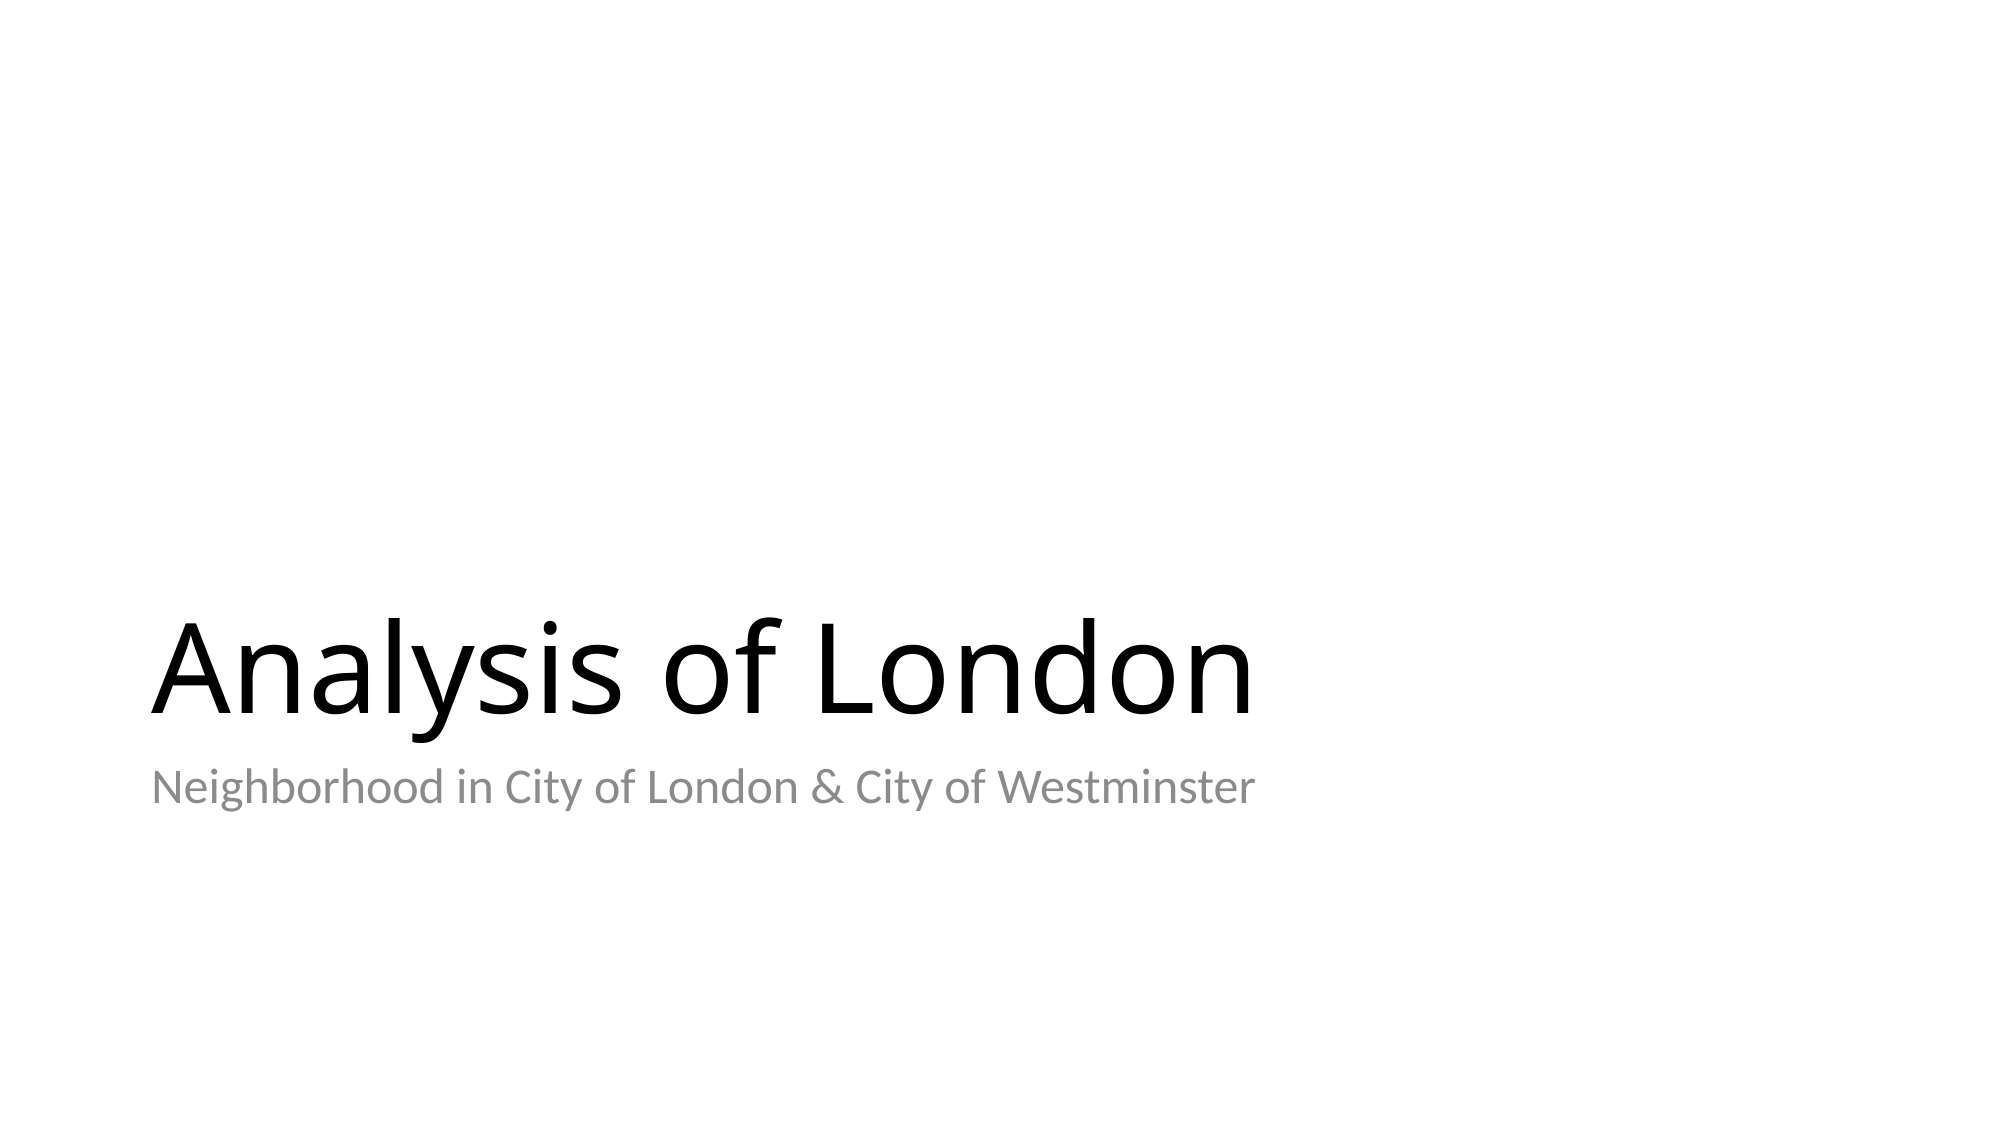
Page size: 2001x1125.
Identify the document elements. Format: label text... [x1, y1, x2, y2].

list Neighborhood in City of London & City of Westminster [136, 752, 1862, 999]
title Analysis of London [136, 280, 1862, 749]
